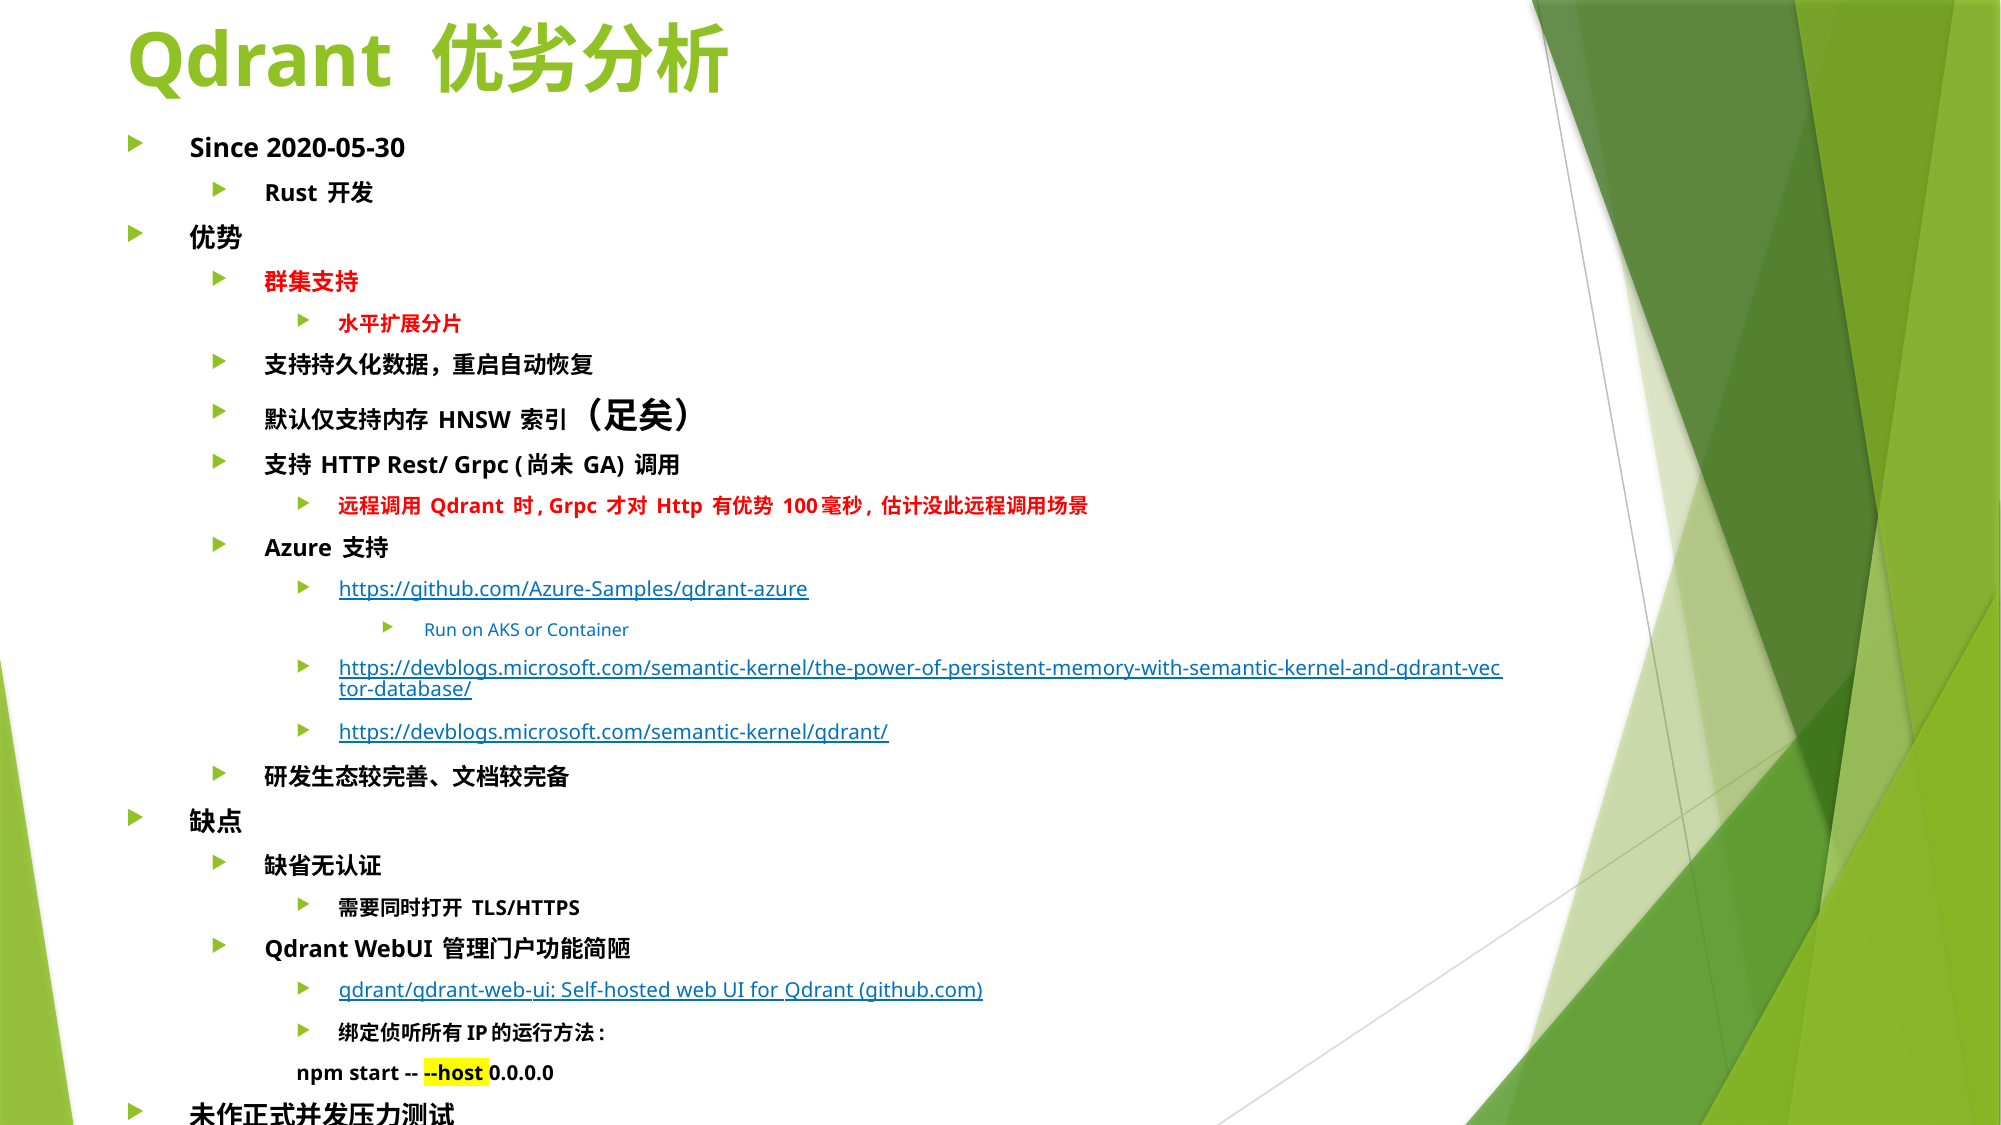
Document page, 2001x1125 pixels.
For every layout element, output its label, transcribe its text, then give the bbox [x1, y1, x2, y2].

title Qdrant 优劣分析 [111, 3, 1522, 123]
list Since 2020-05-30 Rust 开发 优势 群集支持 水平扩展分片 支持持久化数据，重启自动恢复 默认仅支持内存 HNSW 索引（足矣） 支持 HTTP Rest/ Grpc (尚未 GA) 调用 远程调用 Qdrant 时, Grpc 才对 Http 有优势 100毫秒, 估计没此远程调用场景 Azure 支持 https://github.com/Azure-Samples/qdrant-azure Run on AKS or Container https://devblogs.microsoft.com/semantic-kernel/the-power-of-persistent-memory-with-semantic-kernel-and-qdrant-vector-database/ https://devblogs.microsoft.com/semantic-kernel/qdrant/ 研发生态较完善、文档较完备 缺点 缺省无认证 需要同时打开 TLS/HTTPS Qdrant WebUI 管理门户功能简陋 qdrant/qdrant-web-ui: Self-hosted web UI for Qdrant (github.com) 绑定侦听所有IP的运行方法: npm start -- --host 0.0.0.0 未作正式并发压力测试 [111, 123, 1522, 1122]
